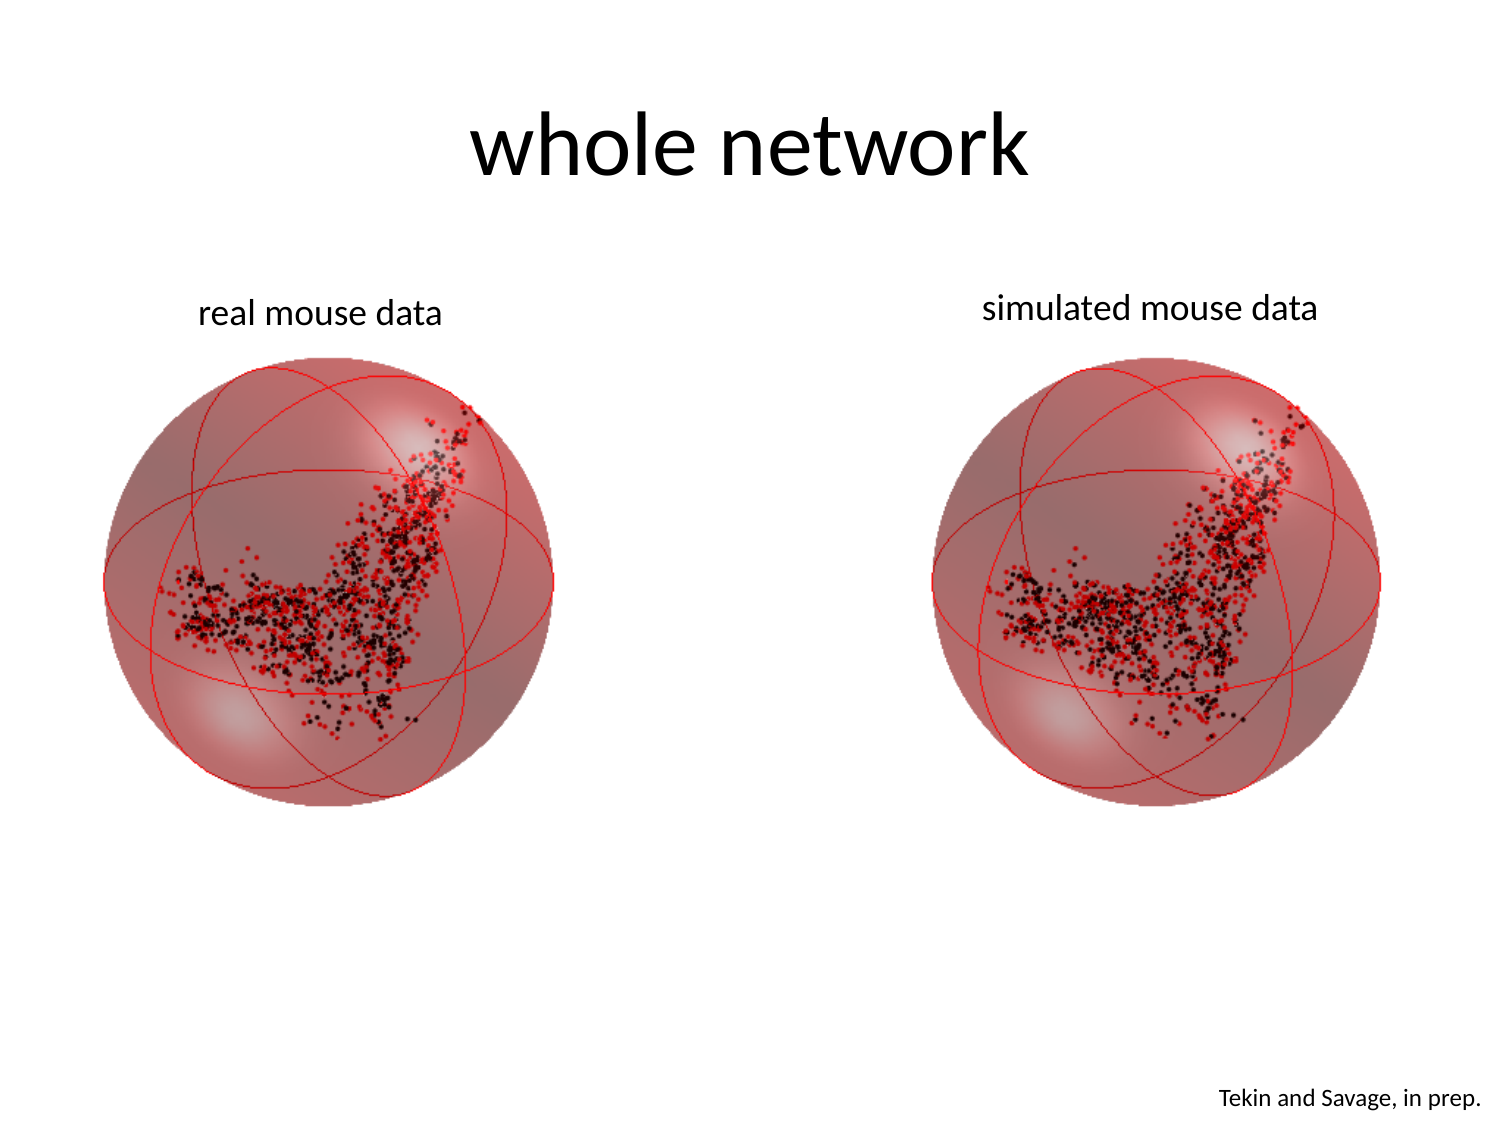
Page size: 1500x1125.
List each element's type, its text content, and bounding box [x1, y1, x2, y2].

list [0, 337, 1500, 1068]
text_box real mouse data [183, 281, 459, 333]
title whole network [75, 45, 1425, 233]
text_box simulated mouse data [967, 275, 1334, 333]
text_box Tekin and Savage, in prep. [1204, 1079, 1498, 1119]
